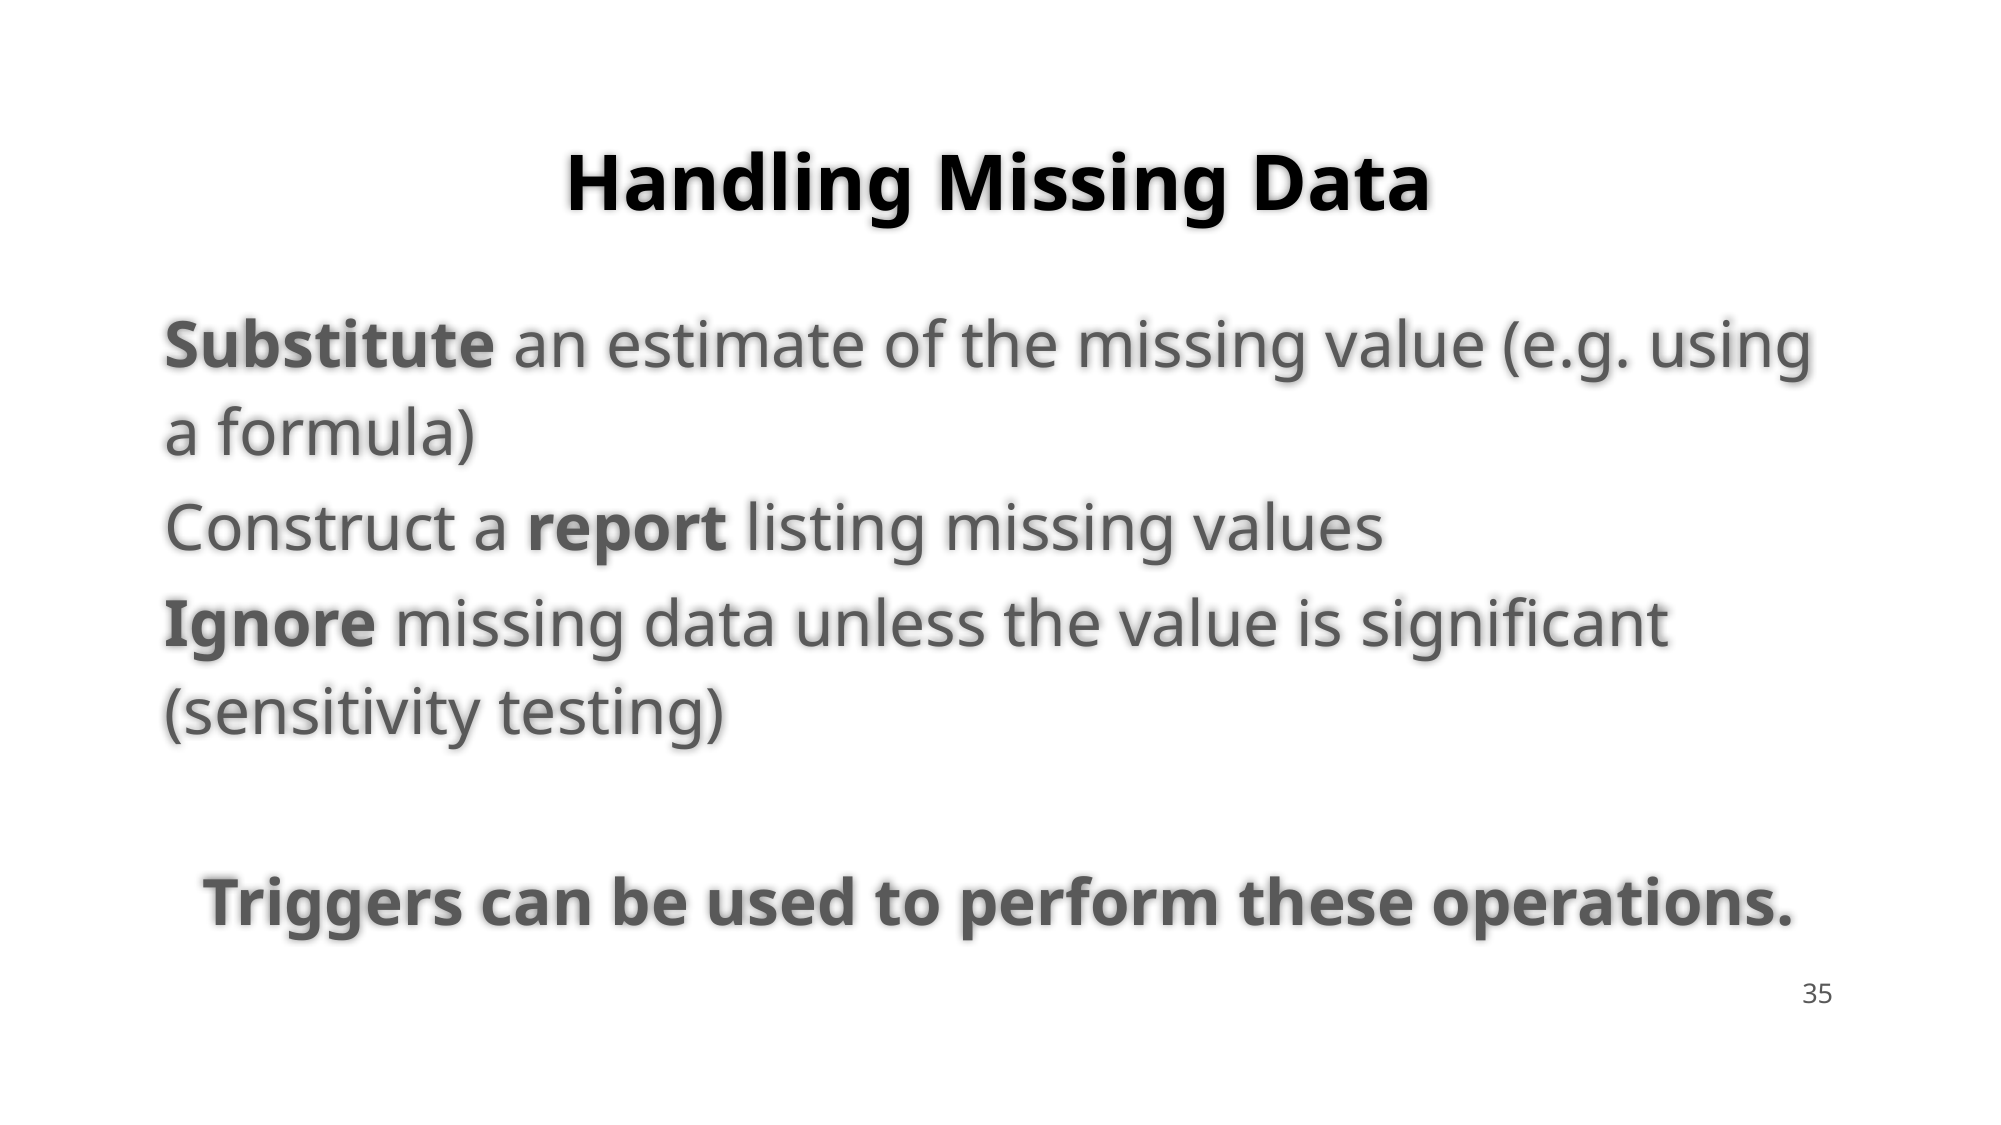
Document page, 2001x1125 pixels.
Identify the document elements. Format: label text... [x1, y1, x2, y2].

list Substitute an estimate of the missing value (e.g. using a formula) Construct a report listing missing values Ignore missing data unless the value is significant (sensitivity testing) Triggers can be used to perform these operations. [149, 284, 1849, 950]
slide_number 35 [1724, 965, 1849, 1025]
title Handling Missing Data [149, 99, 1849, 260]
